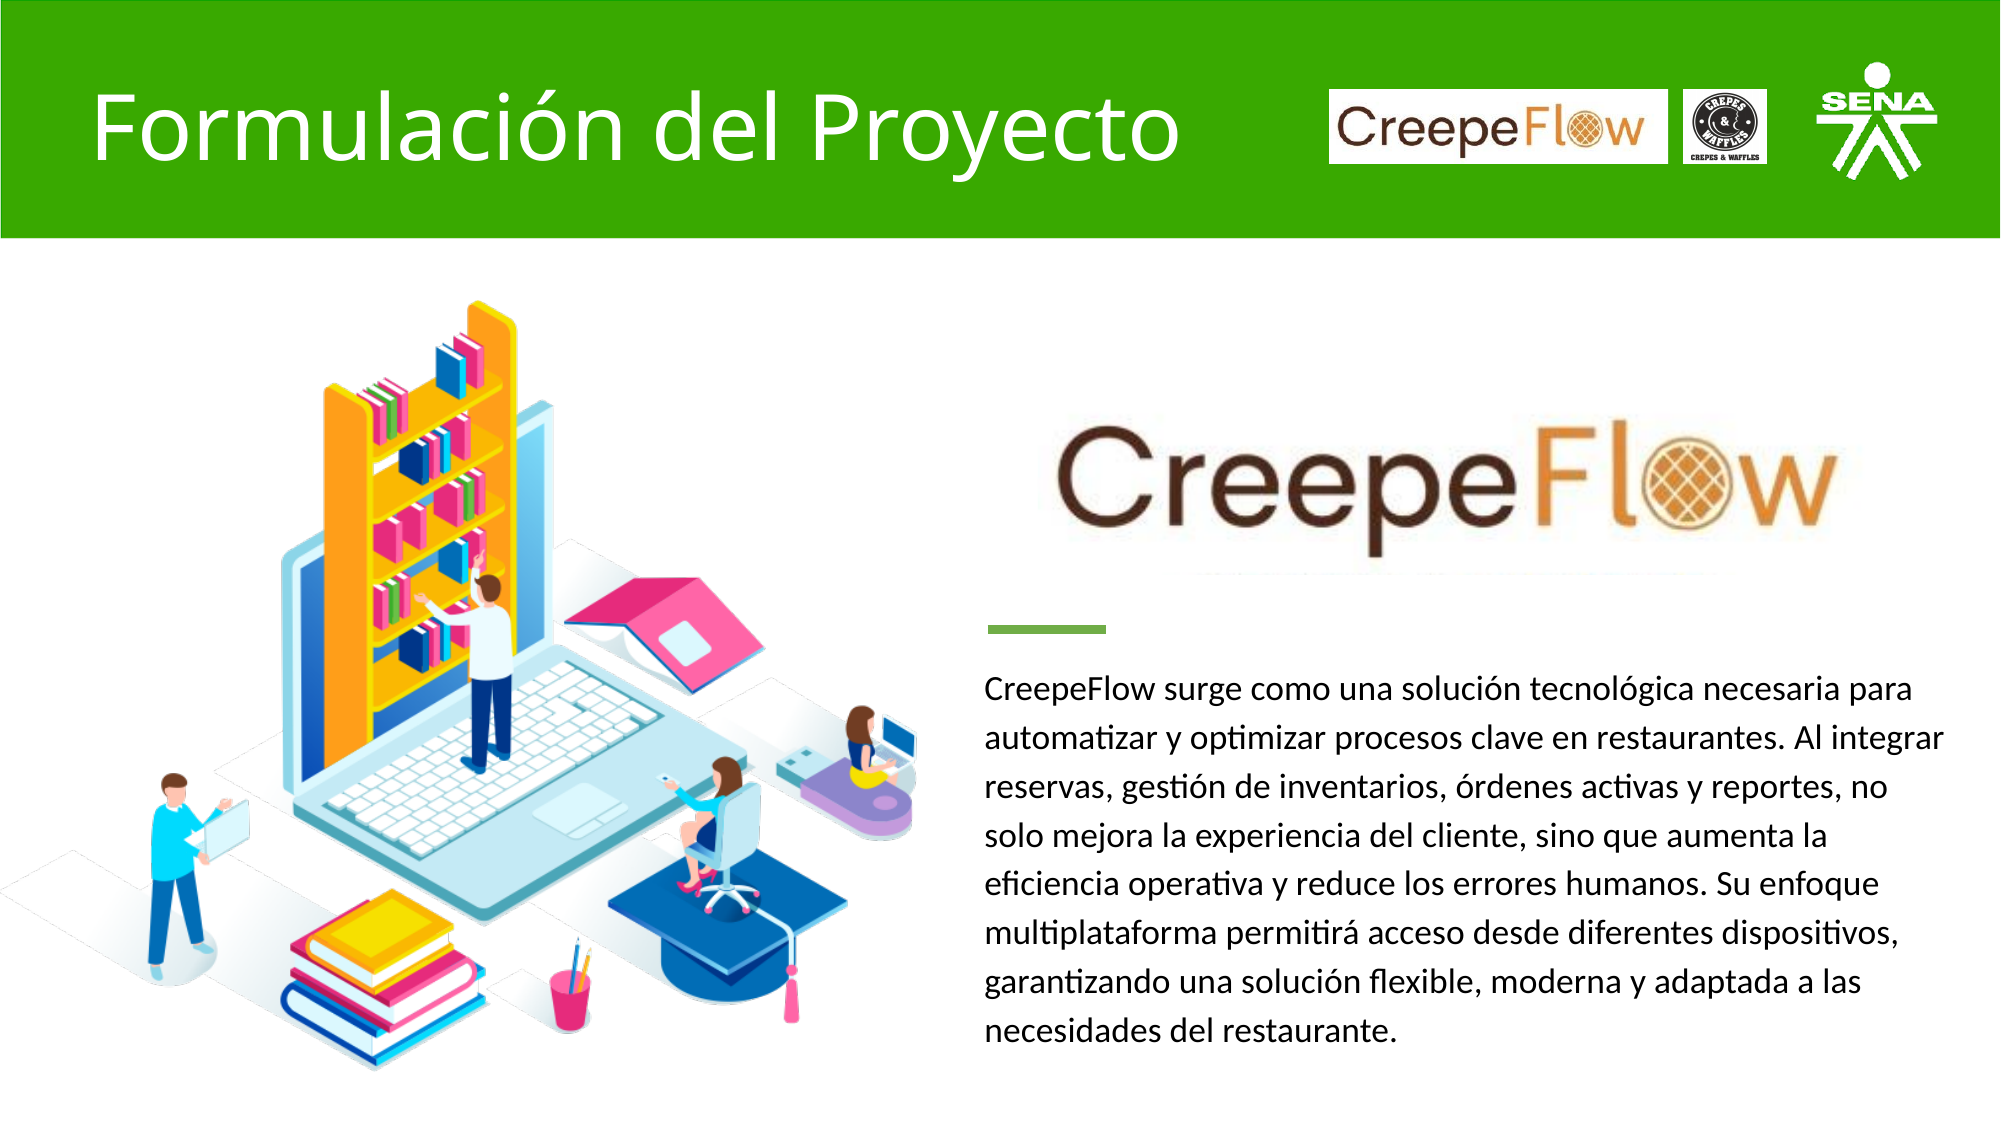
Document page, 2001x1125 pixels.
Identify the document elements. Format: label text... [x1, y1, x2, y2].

title Formulación del Proyecto [74, 18, 1800, 236]
picture [0, 0, 2001, 1125]
text_box CreepeFlow surge como una solución tecnológica necesaria para automatizar y optimizar procesos clave en restaurantes. Al integrar reservas, gestión de inventarios, órdenes activas y reportes, no solo mejora la experiencia del cliente, sino que aumenta la eficiencia operativa y reduce los errores humanos. Su enfoque multiplataforma permitirá acceso desde diferentes dispositivos, garantizando una solución flexible, moderna y adaptada a las necesidades del restaurante. [969, 651, 1970, 1058]
